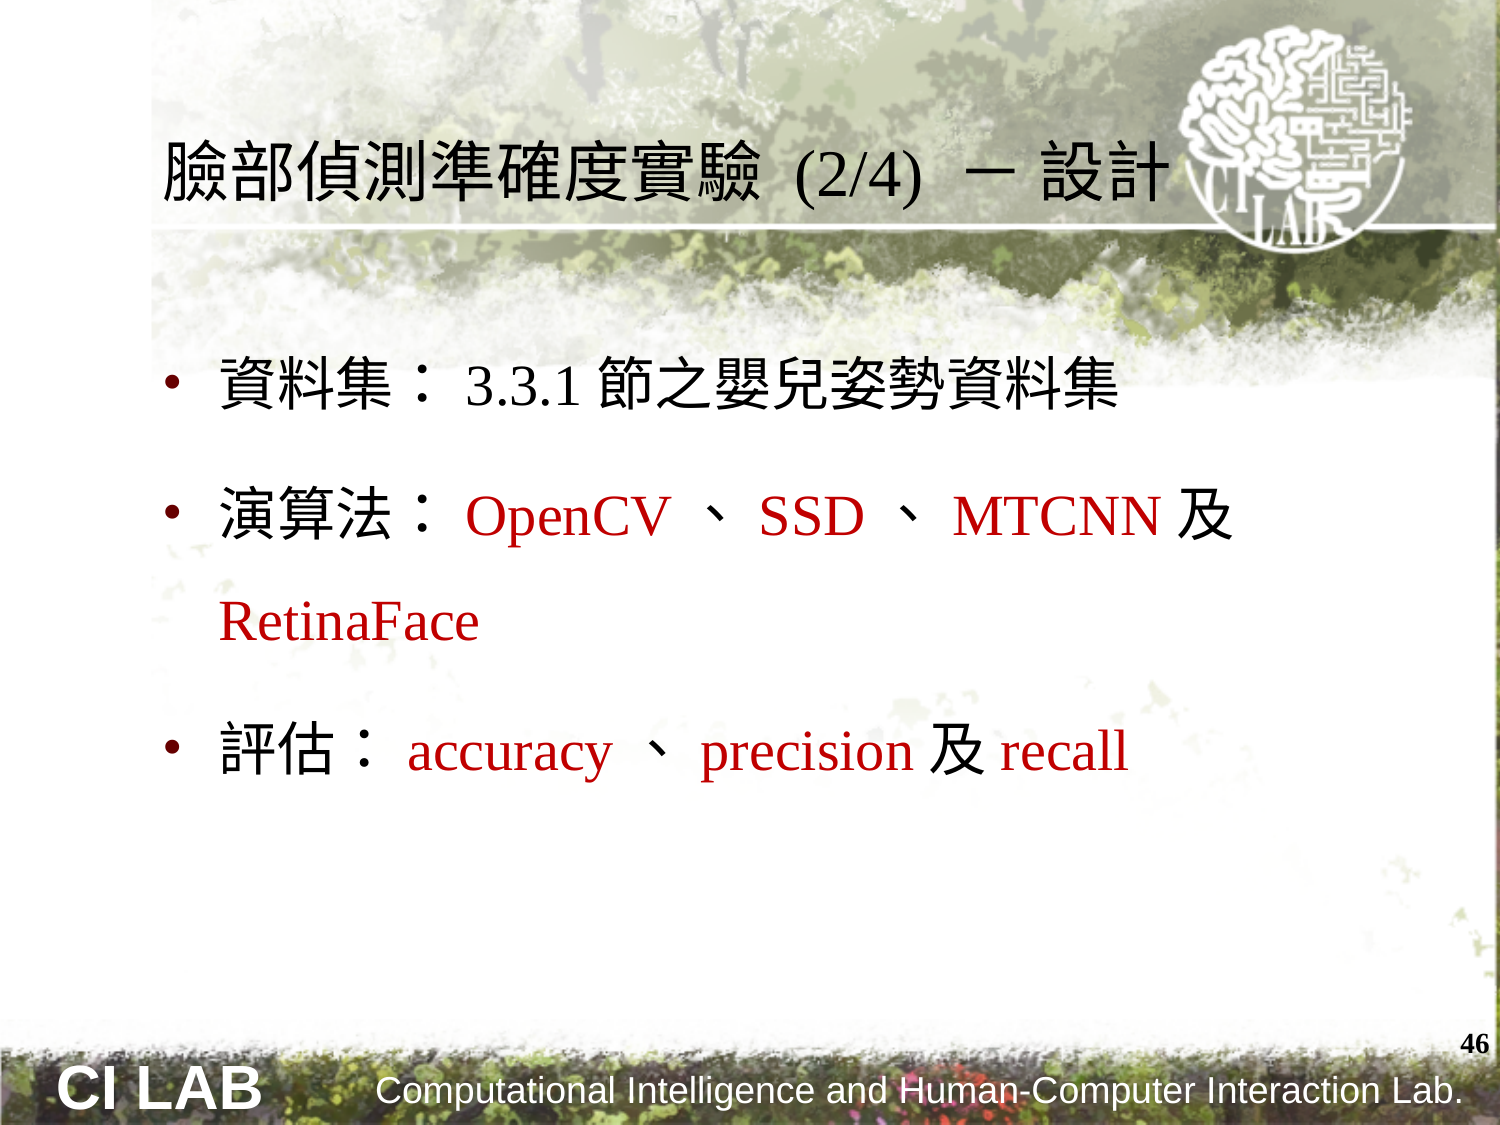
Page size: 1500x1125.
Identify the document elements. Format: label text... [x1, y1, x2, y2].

slide_number 46 [1426, 985, 1500, 1067]
title 臉部偵測準確度實驗 (2/4) － 設計 [147, 31, 1448, 219]
picture [0, 0, 1500, 1125]
text_box 資料集：3.3.1節之嬰兒姿勢資料集 演算法：OpenCV、SSD、MTCNN及RetinaFace 評估：accuracy、precision及recall [147, 304, 1448, 961]
